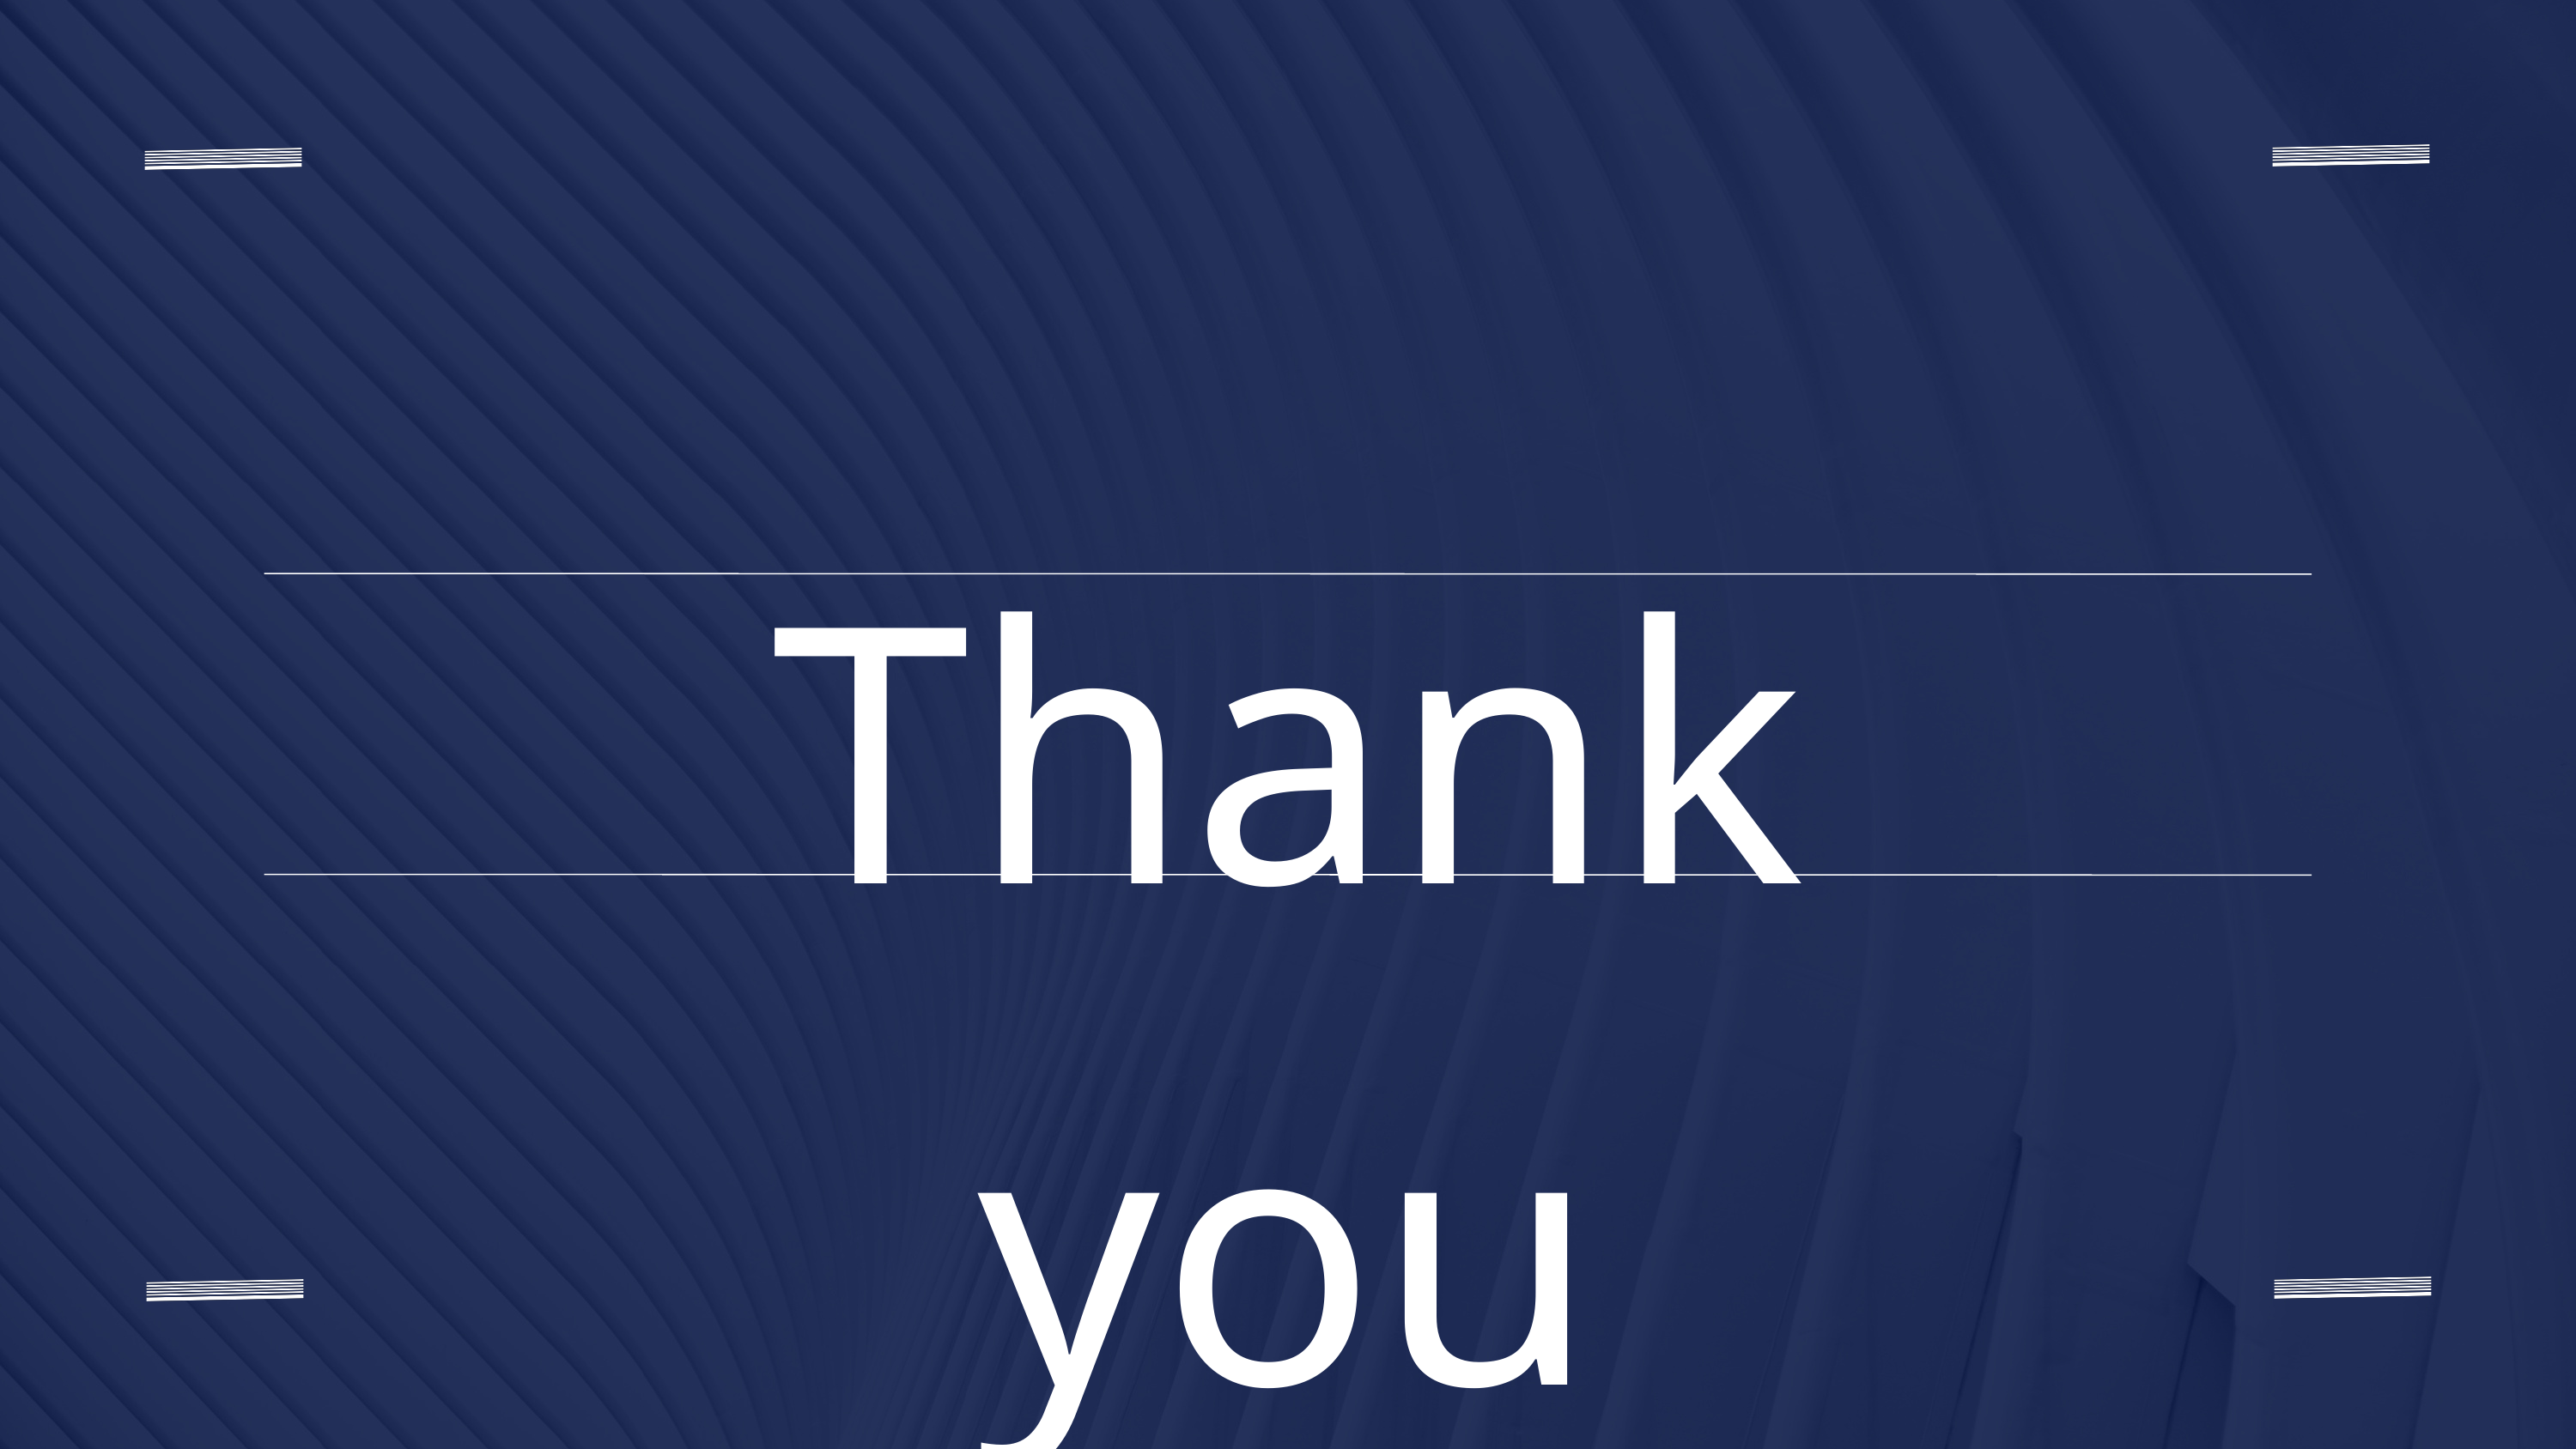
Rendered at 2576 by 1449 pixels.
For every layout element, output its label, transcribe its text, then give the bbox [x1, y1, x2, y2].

text_box [2274, 1276, 2432, 1299]
text_box Thank you [474, 454, 2102, 1449]
text_box [146, 1279, 304, 1301]
text_box [2272, 144, 2430, 167]
text_box [144, 148, 302, 170]
text_box [0, 0, 2576, 1449]
